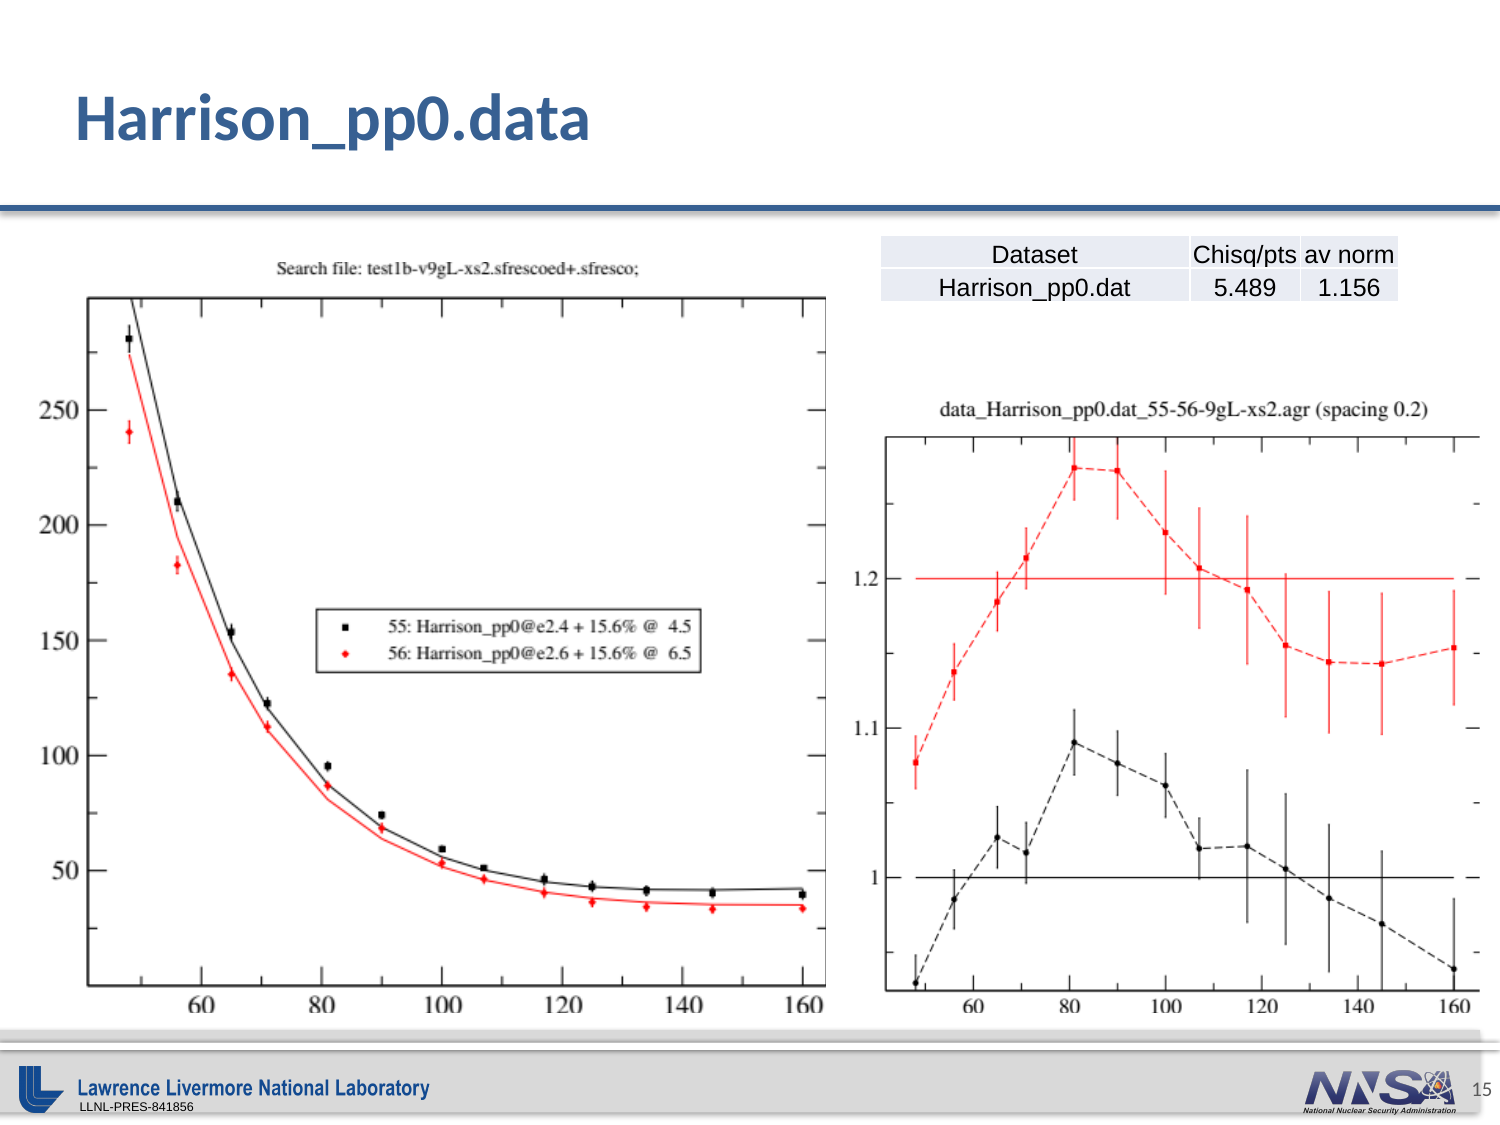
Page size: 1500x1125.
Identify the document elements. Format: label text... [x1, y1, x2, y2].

table_header av norm [1301, 236, 1398, 267]
table_cell 5.489 [1191, 269, 1300, 301]
title Harrison_pp0.data [75, 36, 1425, 202]
table_header Dataset [881, 236, 1189, 267]
table_cell 1.156 [1301, 269, 1398, 301]
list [38, 262, 826, 1013]
table_cell Harrison_pp0.dat [881, 269, 1189, 301]
picture [1296, 1057, 1463, 1122]
picture [19, 1066, 468, 1113]
picture [854, 401, 1480, 1013]
table_header Chisq/pts [1191, 236, 1300, 267]
